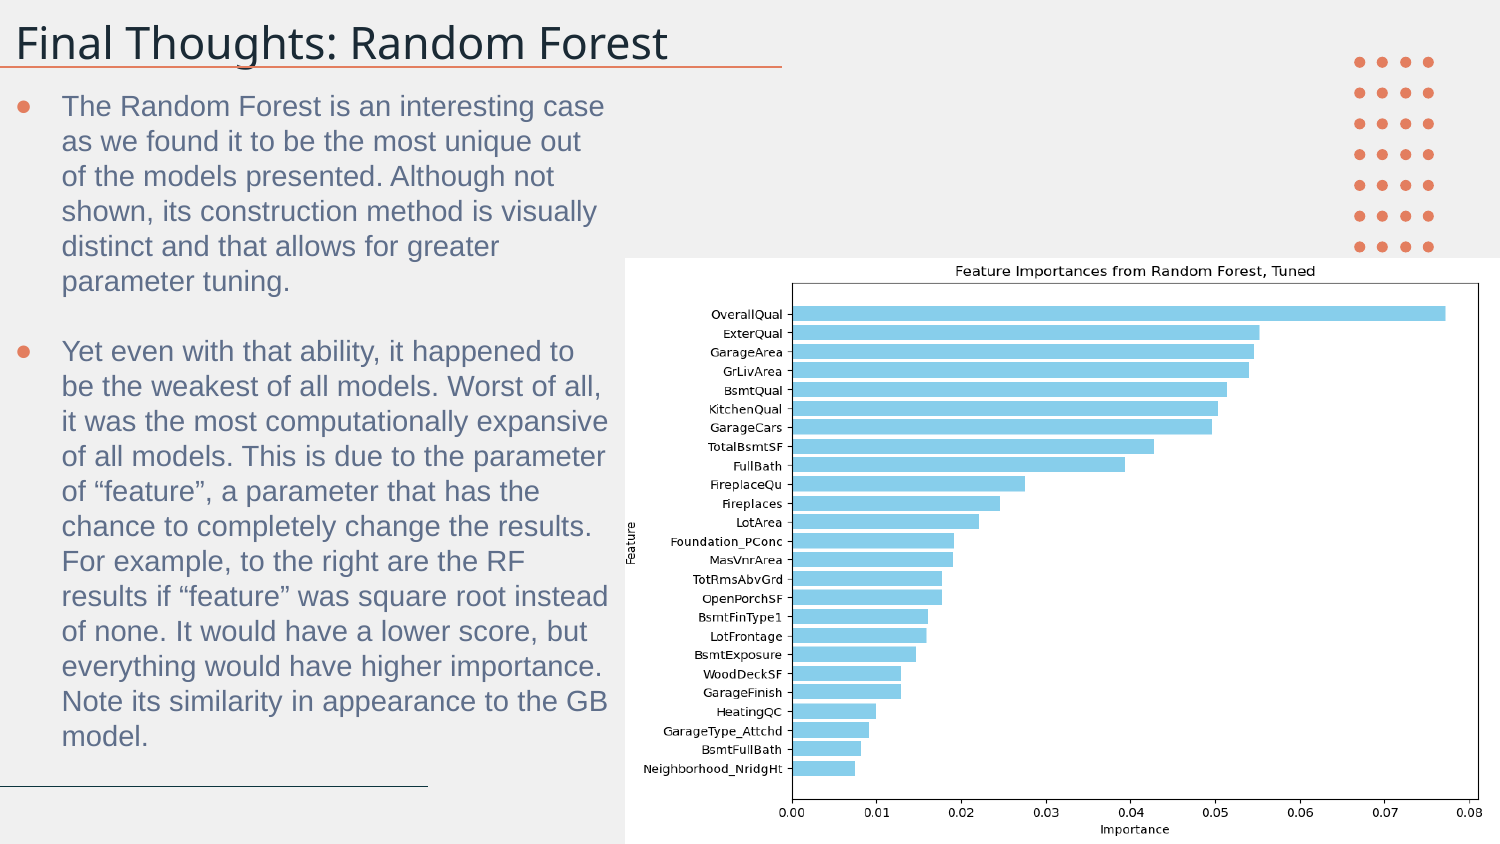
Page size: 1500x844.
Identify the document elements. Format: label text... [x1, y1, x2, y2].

picture [624, 258, 1500, 844]
text_box The Random Forest is an interesting case as we found it to be the most unique out of the models presented. Although not shown, its construction method is visually distinct and that allows for greater parameter tuning. Yet even with that ability, it happened to be the weakest of all models. Worst of all, it was the most computationally expansive of all models. This is due to the parameter of “feature”, a parameter that has the chance to completely change the results. For example, to the right are the RF results if “feature” was square root instead of none. It would have a lower score, but everything would have higher importance. Note its similarity in appearance to the GB model. [0, 80, 630, 760]
title Final Thoughts: Random Forest [0, 0, 796, 81]
